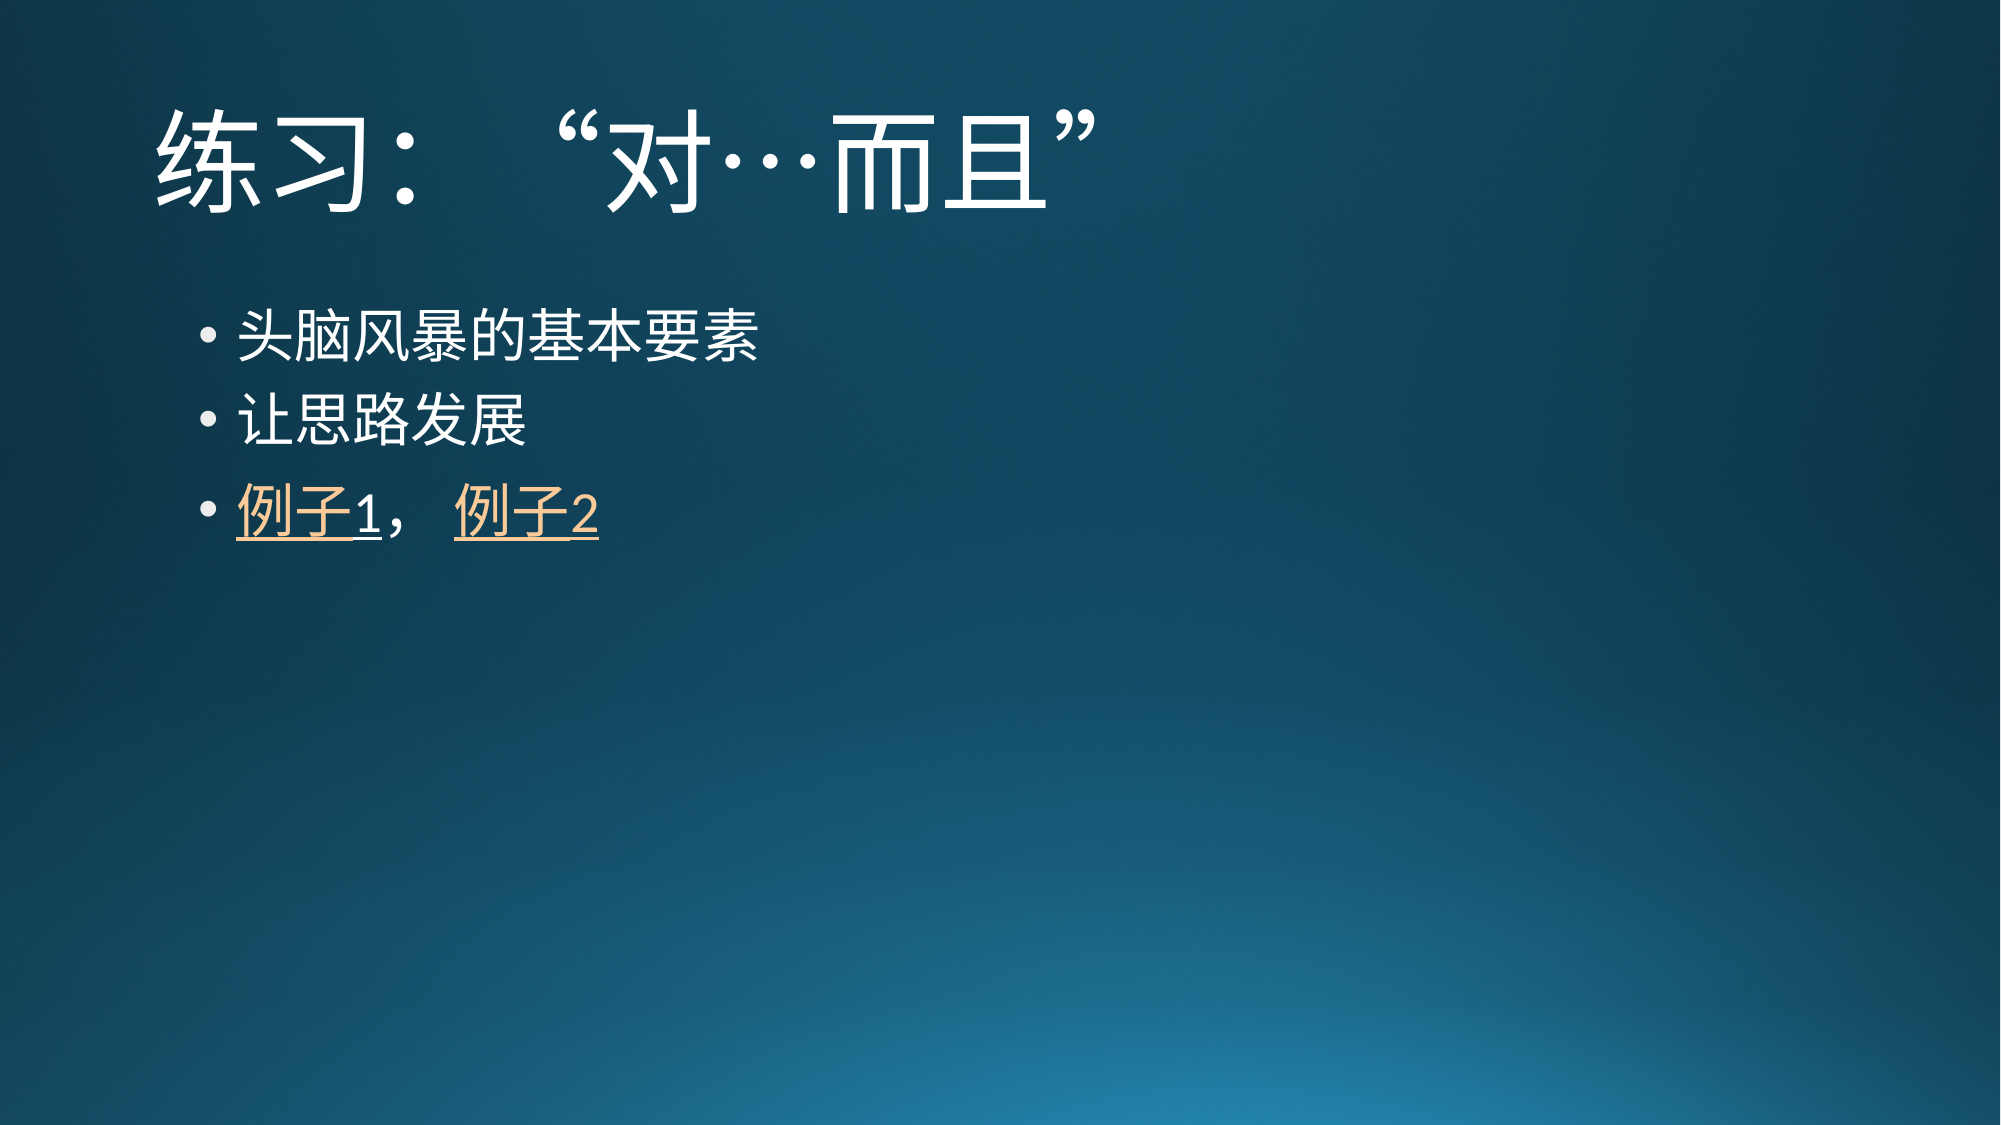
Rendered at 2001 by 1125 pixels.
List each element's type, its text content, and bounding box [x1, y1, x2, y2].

title 练习：“对…而且” [137, 59, 1863, 278]
list 头脑风暴的基本要素 让思路发展 例子1， 例子2 [183, 299, 1863, 1014]
picture [0, 0, 2001, 1125]
